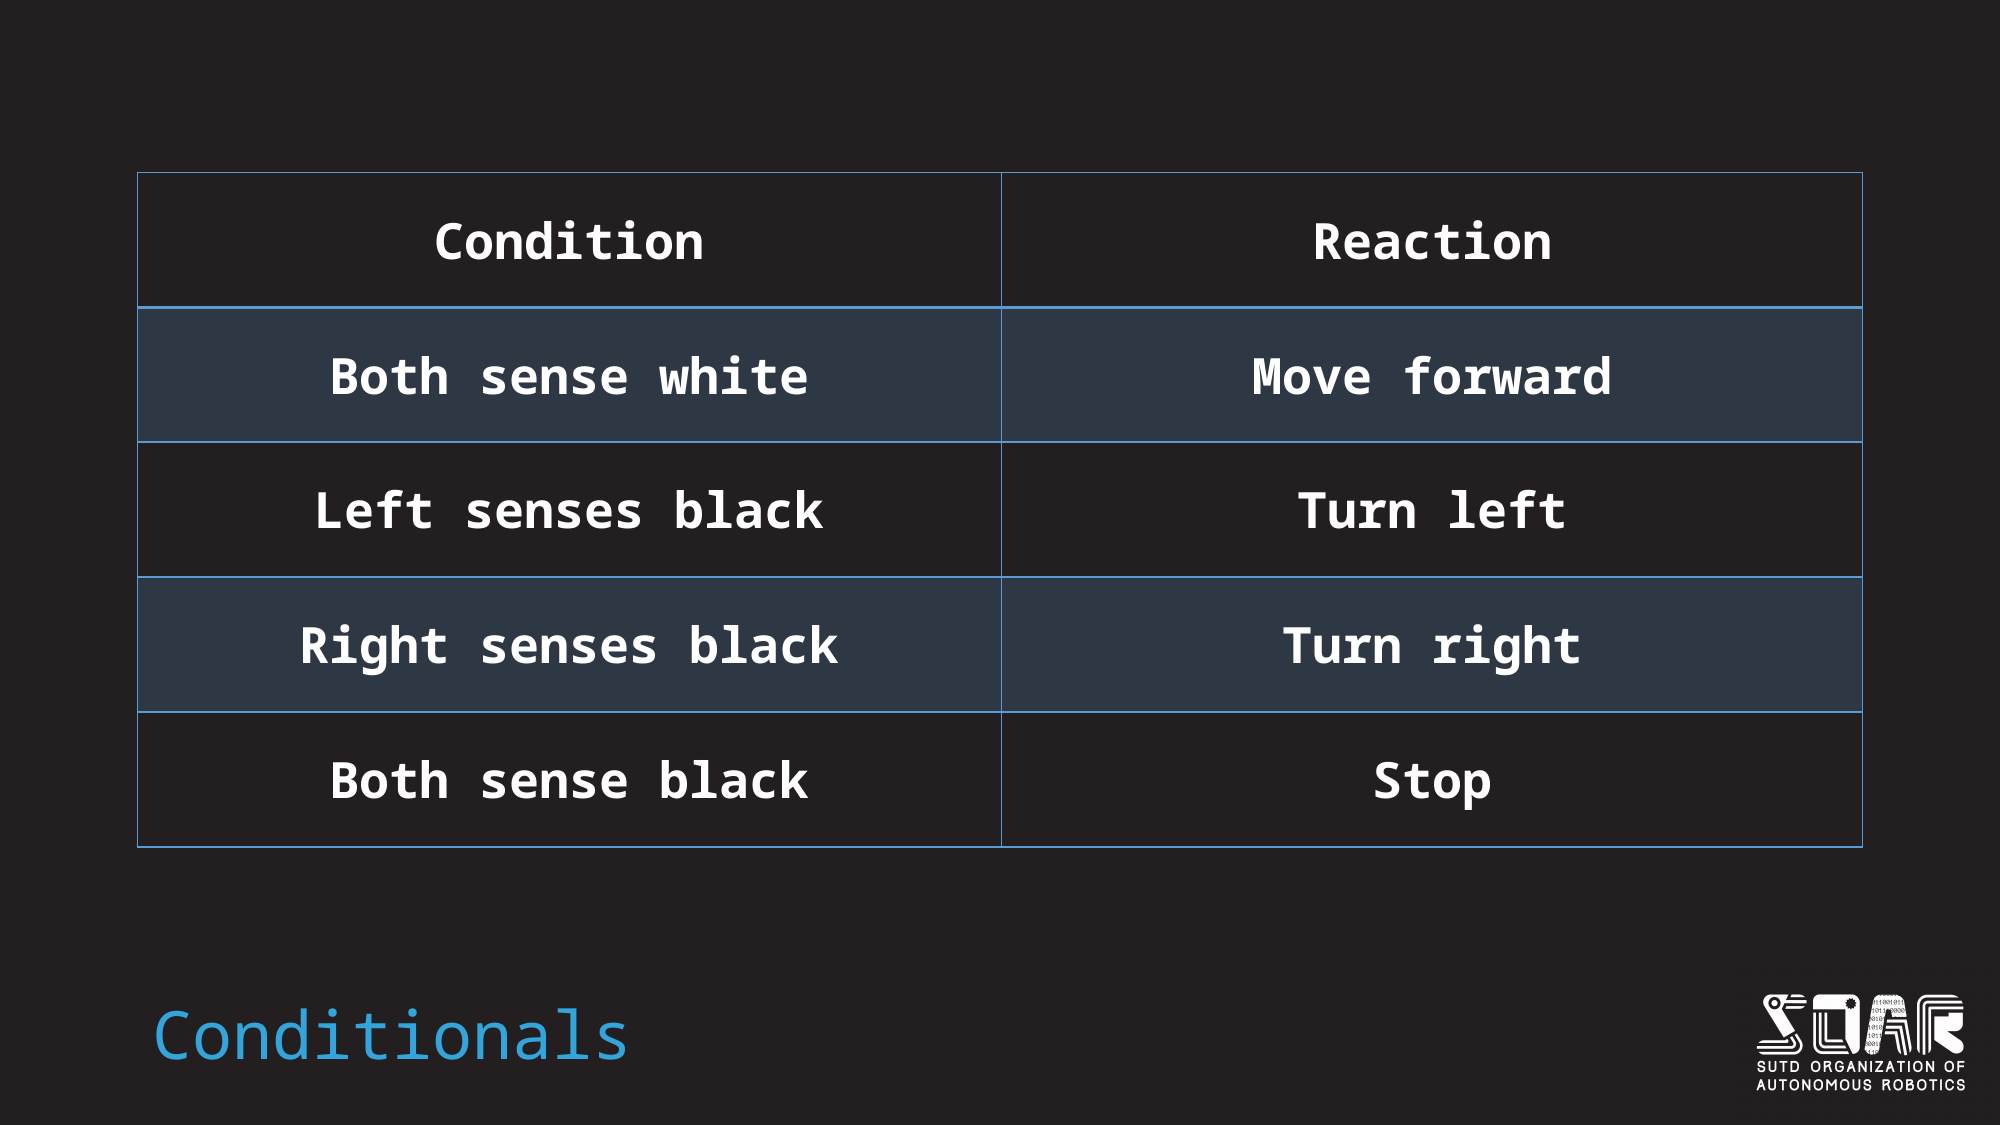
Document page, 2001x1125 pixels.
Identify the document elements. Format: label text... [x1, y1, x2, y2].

table_cell Right senses black [138, 578, 1001, 711]
table_cell Both sense white [138, 309, 1001, 441]
table_header Condition [138, 173, 1001, 306]
table_cell Both sense black [138, 713, 1001, 846]
picture [1725, 967, 2000, 1125]
table_cell Stop [1002, 713, 1862, 846]
table_cell Move forward [1002, 309, 1862, 441]
table_cell Turn right [1002, 578, 1862, 711]
table_header Reaction [1002, 173, 1862, 306]
table_cell Turn left [1002, 443, 1862, 576]
title Conditionals [137, 945, 1863, 1125]
table_cell Left senses black [138, 443, 1001, 576]
